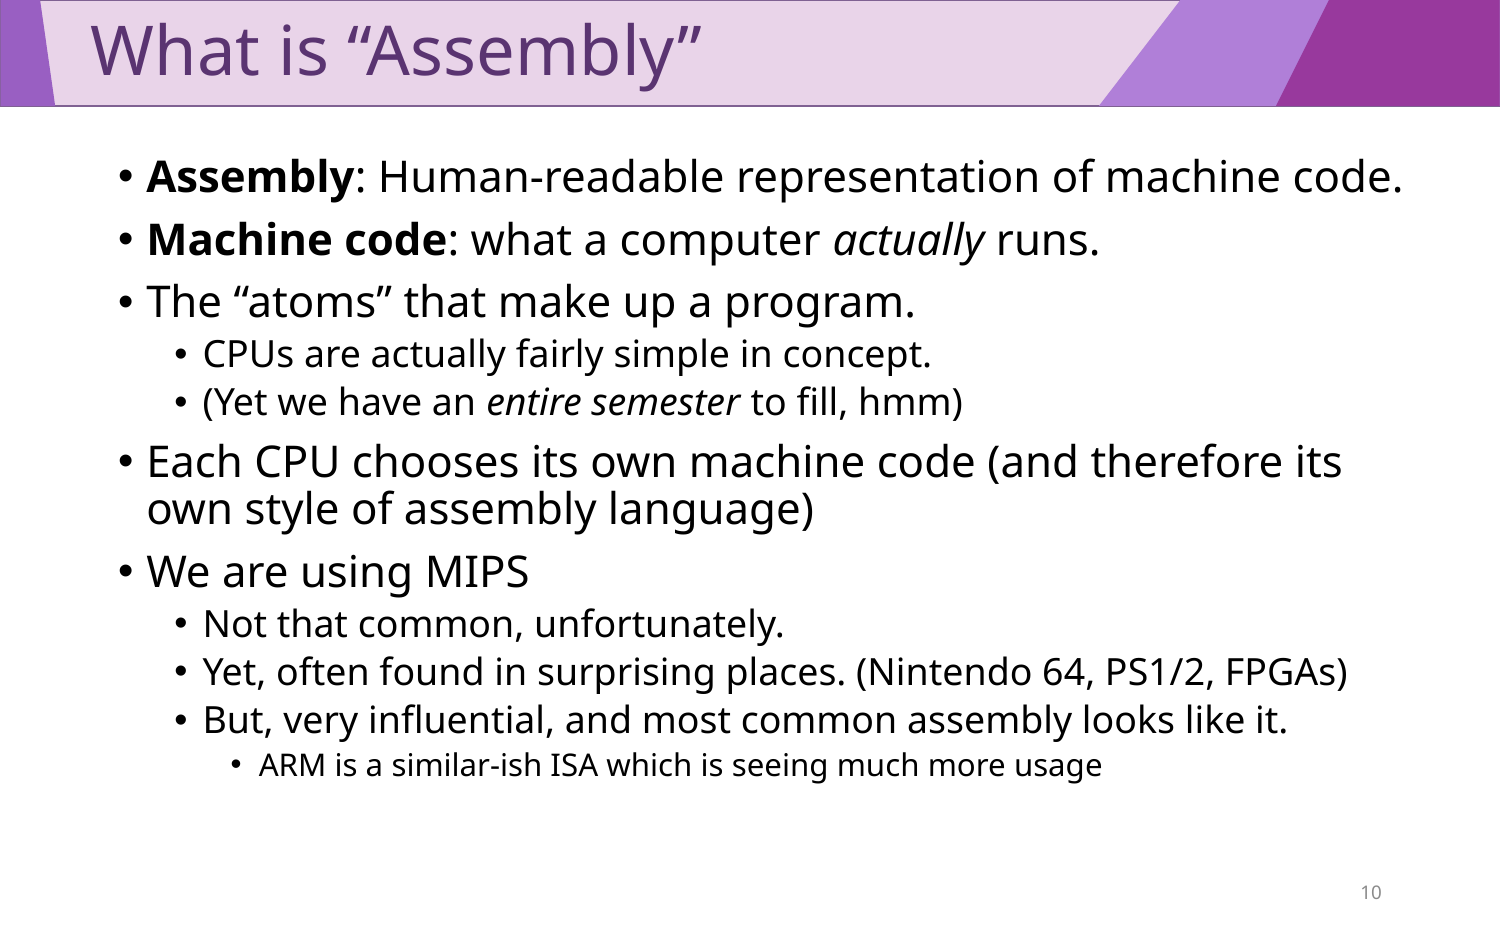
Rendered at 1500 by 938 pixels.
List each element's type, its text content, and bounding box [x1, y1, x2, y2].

title What is “Assembly” [0, 0, 1500, 106]
slide_number 10 [1059, 868, 1397, 919]
list Assembly: Human-readable representation of machine code. Machine code: what a computer actually runs. The “atoms” that make up a program. CPUs are actually fairly simple in concept. (Yet we have an entire semester to fill, hmm) Each CPU chooses its own machine code (and therefore its own style of assembly language) We are using MIPS Not that common, unfortunately. Yet, often found in surprising places. (Nintendo 64, PS1/2, FPGAs) But, very influential, and most common assembly looks like it. ARM is a similar-ish ISA which is seeing much more usage [103, 146, 1420, 845]
